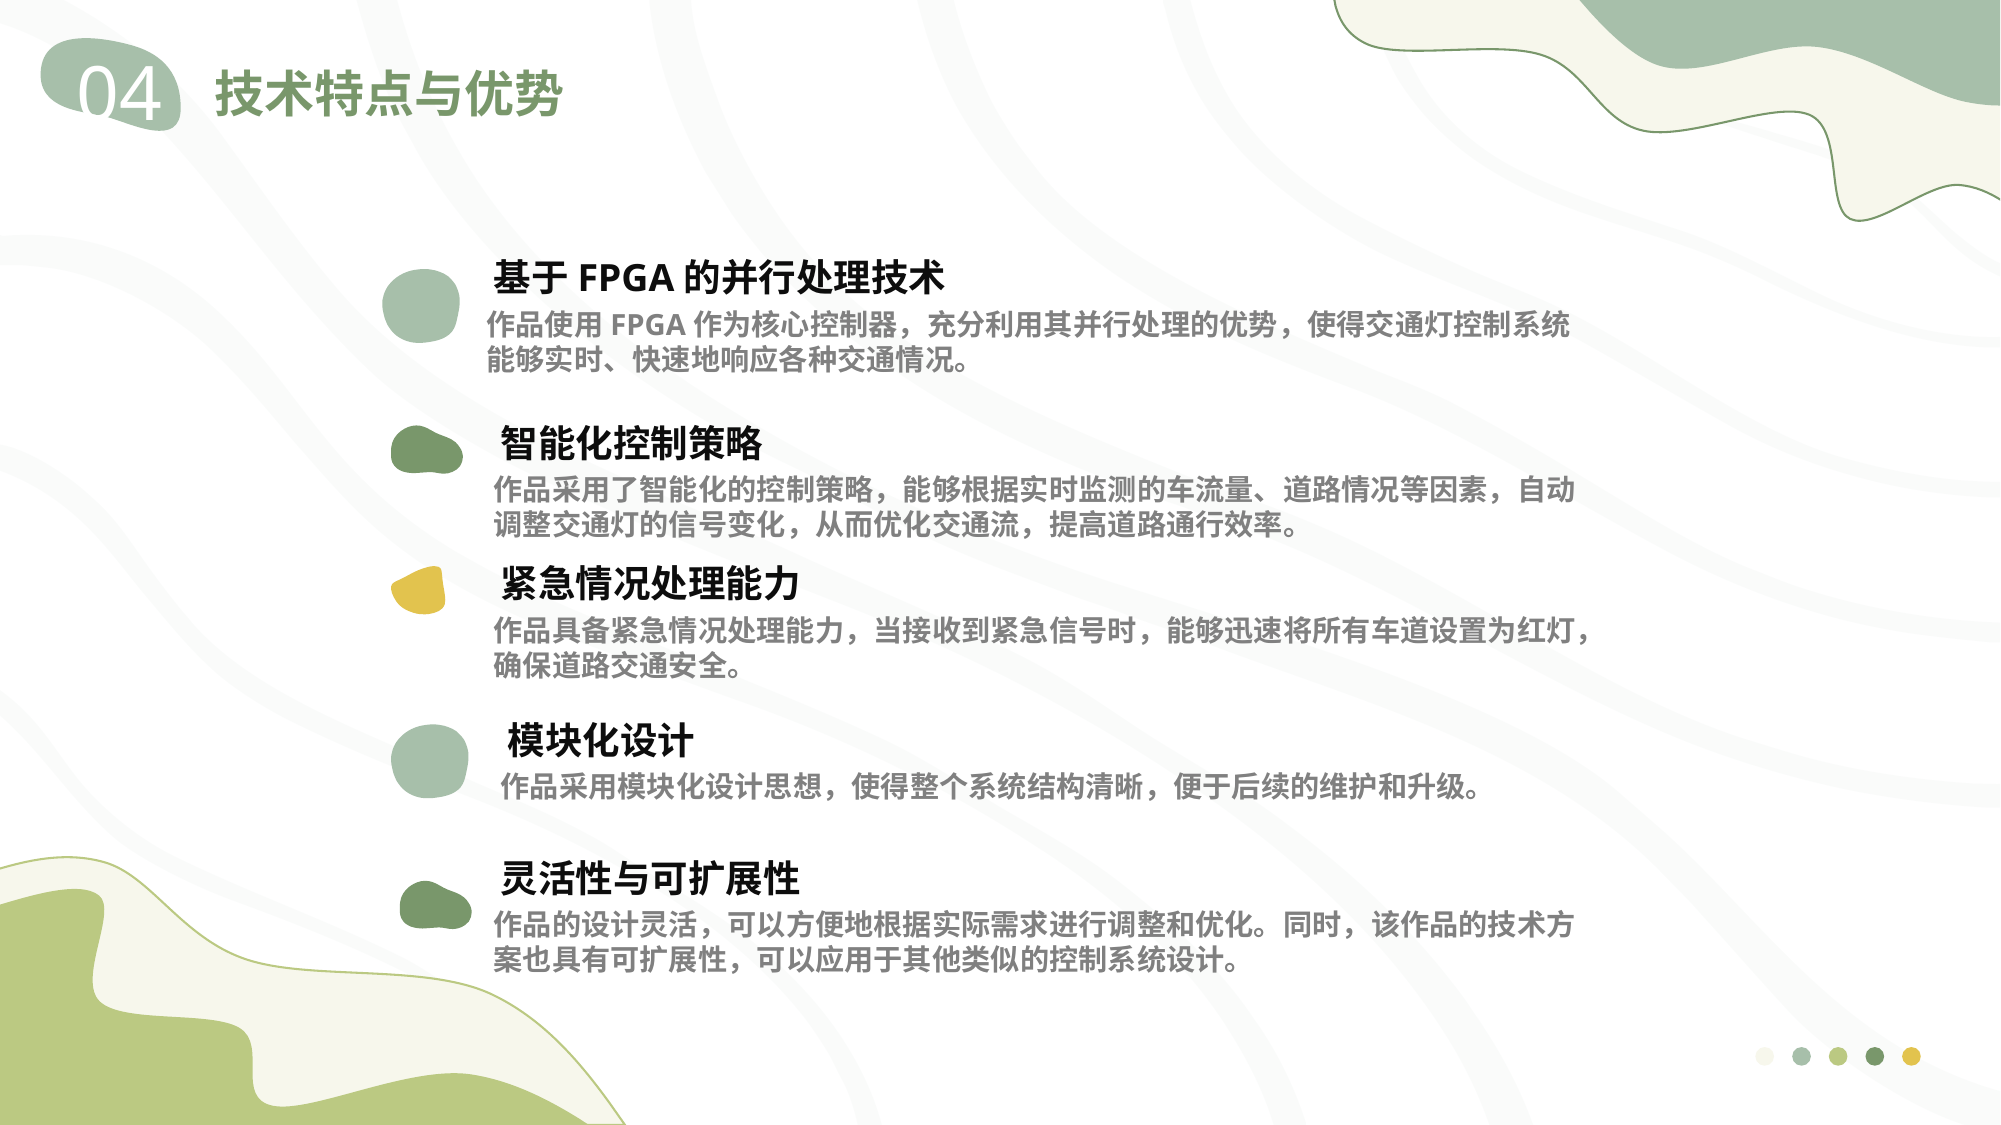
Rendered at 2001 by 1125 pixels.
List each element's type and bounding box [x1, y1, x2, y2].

text_box [40, 38, 771, 145]
text_box [382, 246, 1614, 985]
